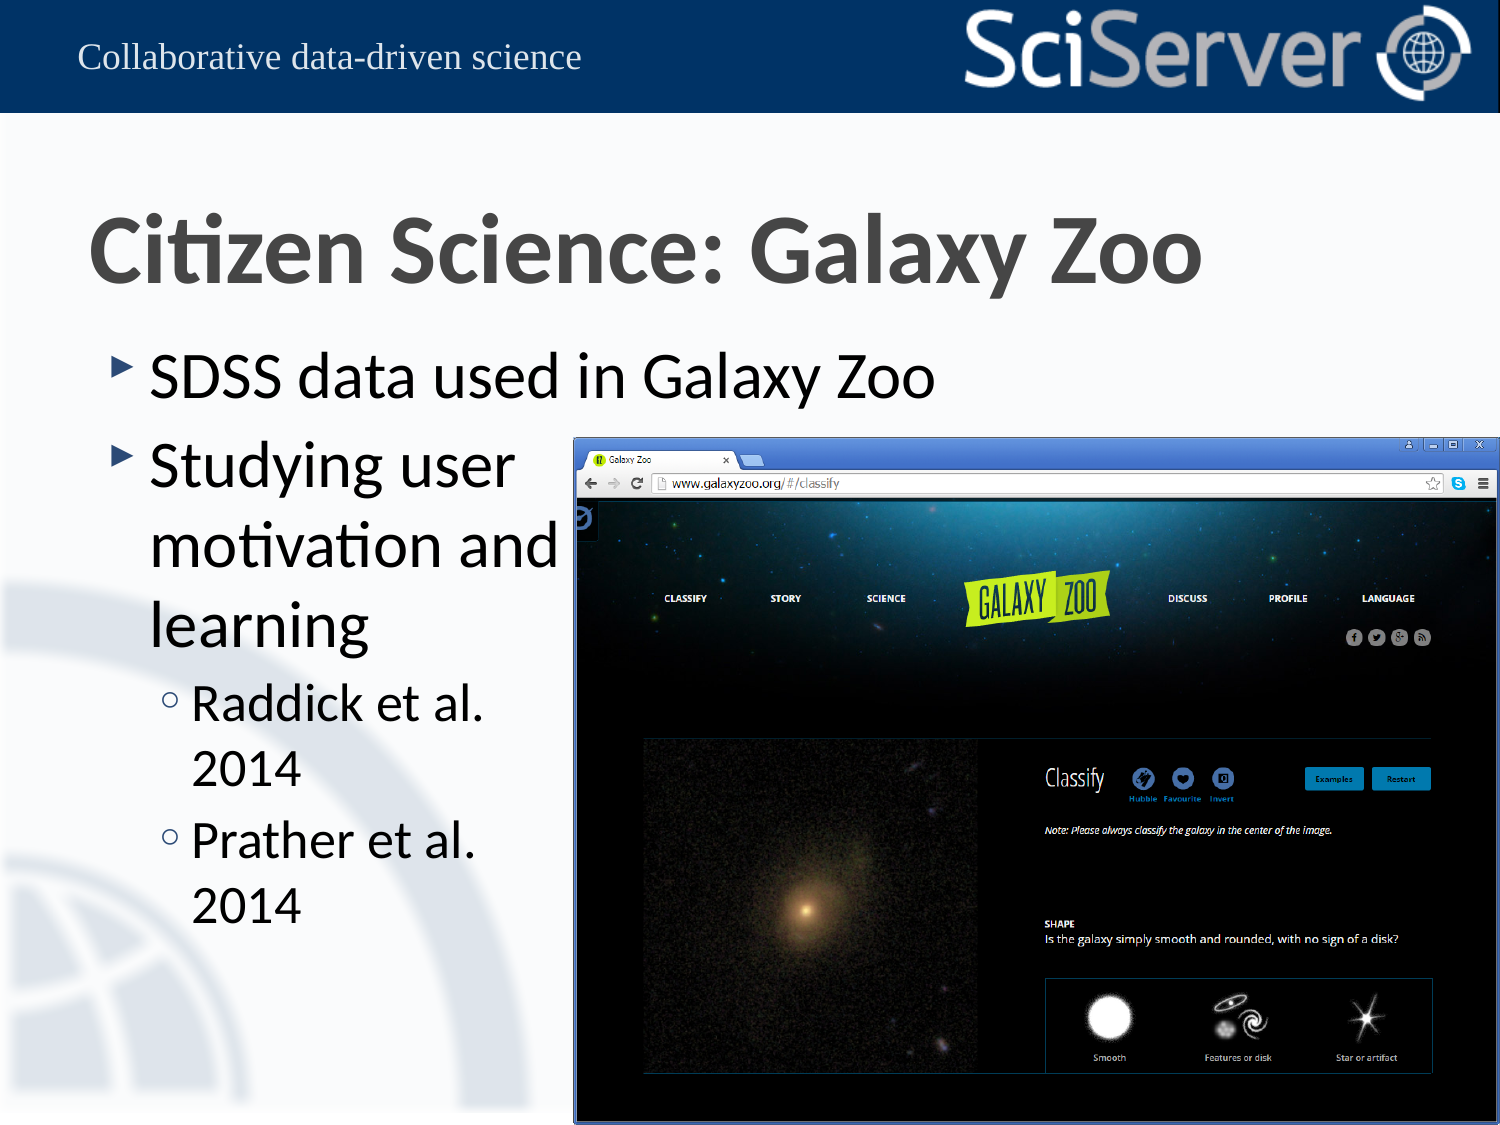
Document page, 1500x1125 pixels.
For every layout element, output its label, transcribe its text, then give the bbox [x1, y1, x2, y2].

picture [572, 437, 1500, 1125]
list SDSS data used in Galaxy Zoo Studying user motivation and learning Raddick et al. 2014 Prather et al. 2014 [75, 325, 1425, 1013]
picture [0, 0, 1500, 113]
title Citizen Science: Galaxy Zoo [75, 162, 1425, 325]
